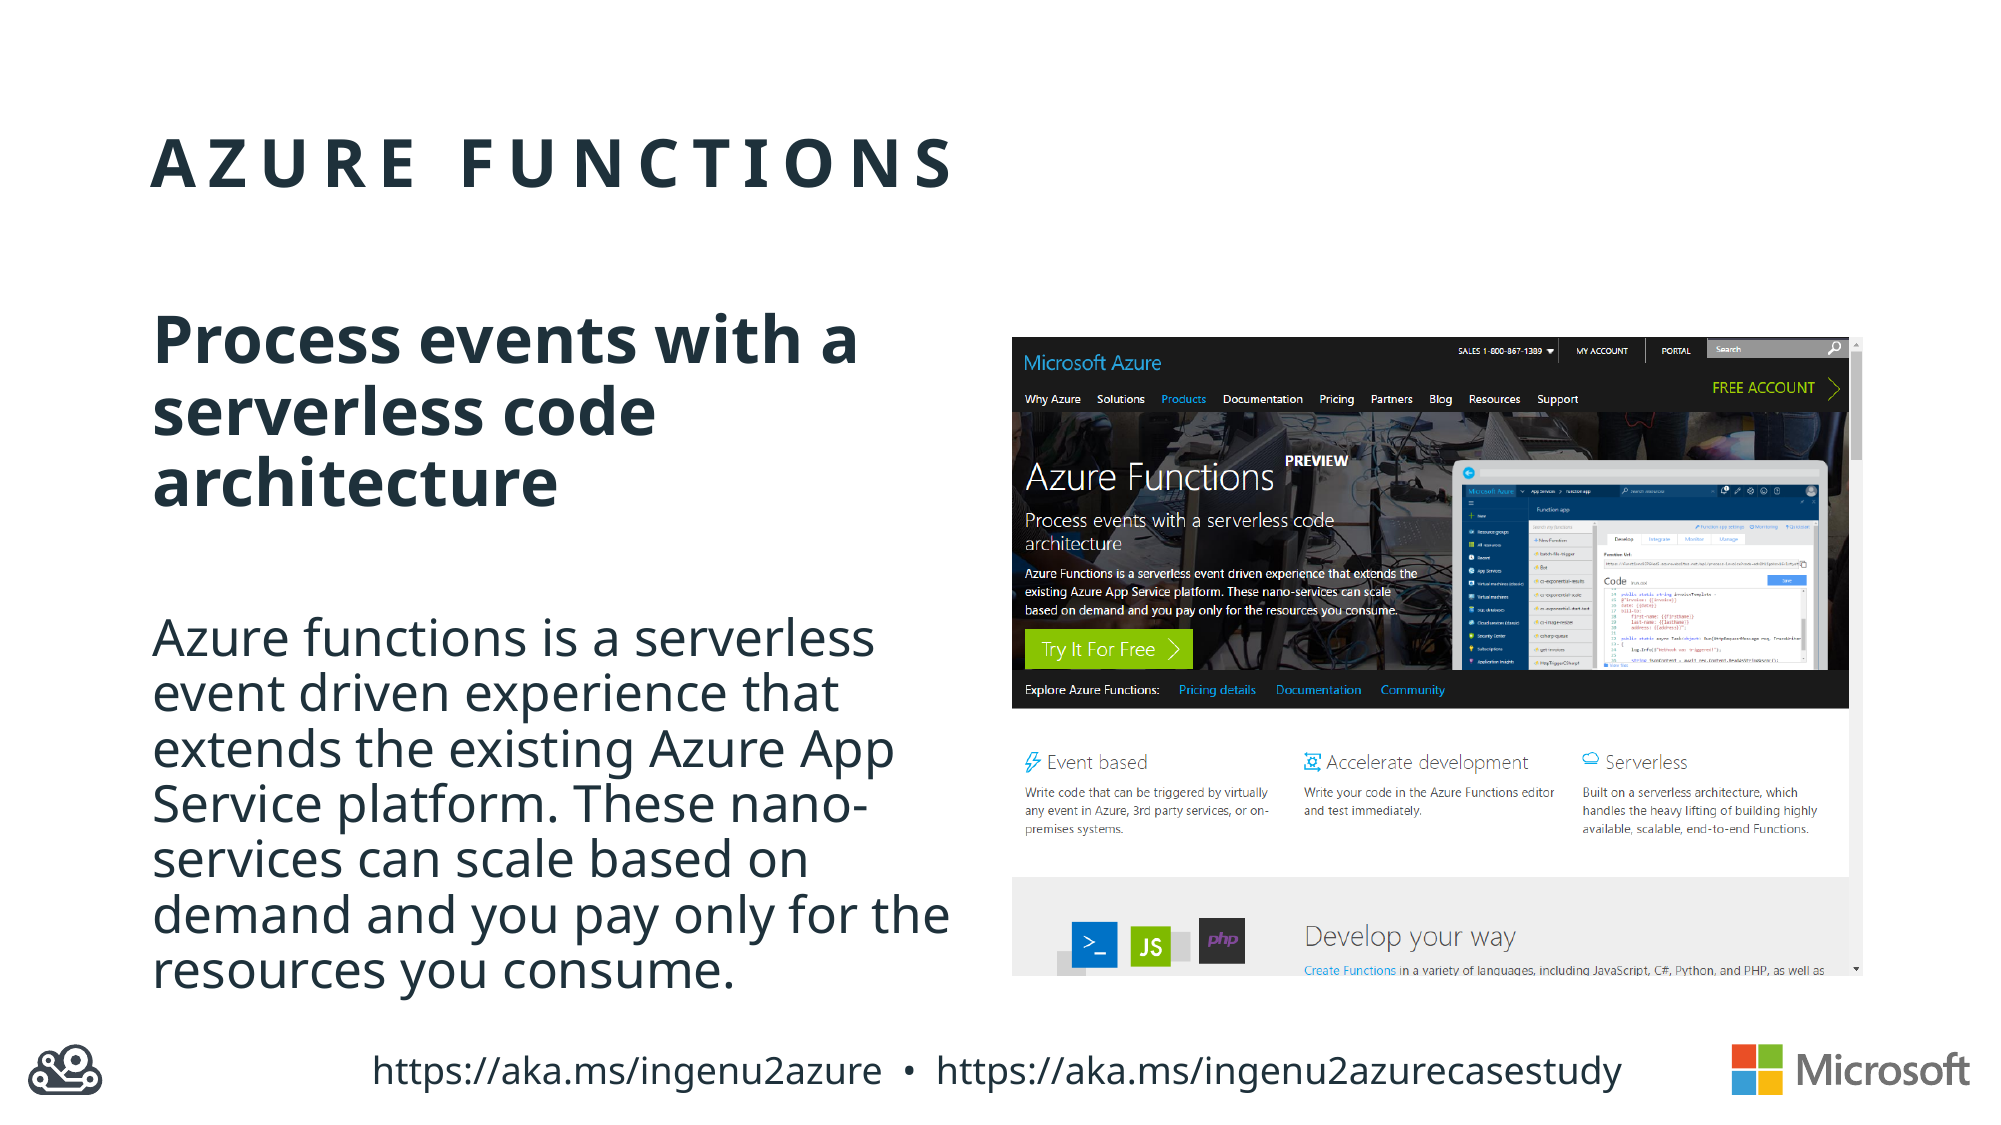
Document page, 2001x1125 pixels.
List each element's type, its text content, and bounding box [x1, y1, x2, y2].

title Azure functions [135, 57, 1860, 275]
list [1012, 337, 1863, 976]
text_box https://aka.ms/ingenu2azure • https://aka.ms/ingenu2azurecasestudy [357, 1039, 1638, 1100]
list Process events with a serverless code architecture Azure functions is a serverless event driven experience that extends the existing Azure App Service platform. These nano-services can scale based on demand and you pay only for the resources you consume. [137, 299, 988, 1014]
